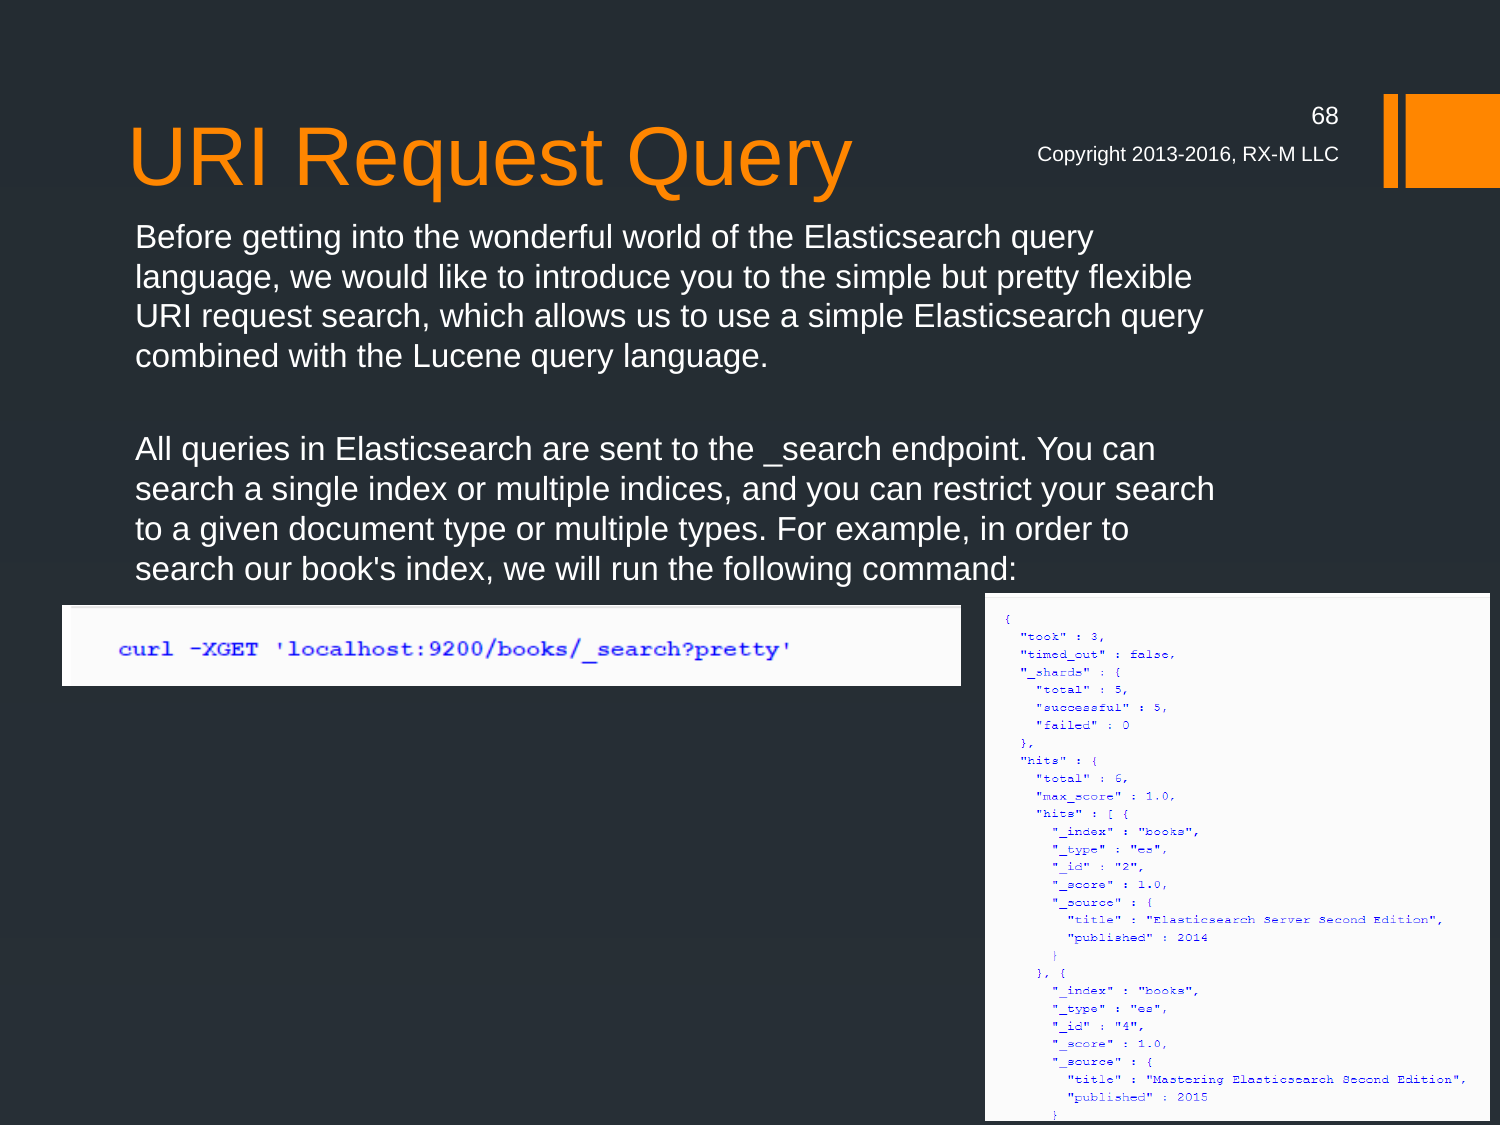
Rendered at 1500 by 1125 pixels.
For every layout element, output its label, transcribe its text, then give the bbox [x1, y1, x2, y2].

picture [985, 593, 1490, 1121]
list Before getting into the wonderful world of the Elasticsearch query language, we would like to introduce you to the simple but pretty flexible URI request search, which allows us to use a simple Elasticsearch query combined with the Lucene query language. All queries in Elasticsearch are sent to the _search endpoint. You can search a single index or multiple indices, and you can restrict your search to a given document type or multiple types. For example, in order to search our book's index, we will run the following command: [37, 207, 1238, 686]
title URI Request Query [112, 20, 1313, 210]
footer Copyright 2013-2016, RX-M LLC [985, 140, 1355, 190]
slide_number 68 [1199, 90, 1355, 140]
picture [61, 605, 962, 686]
